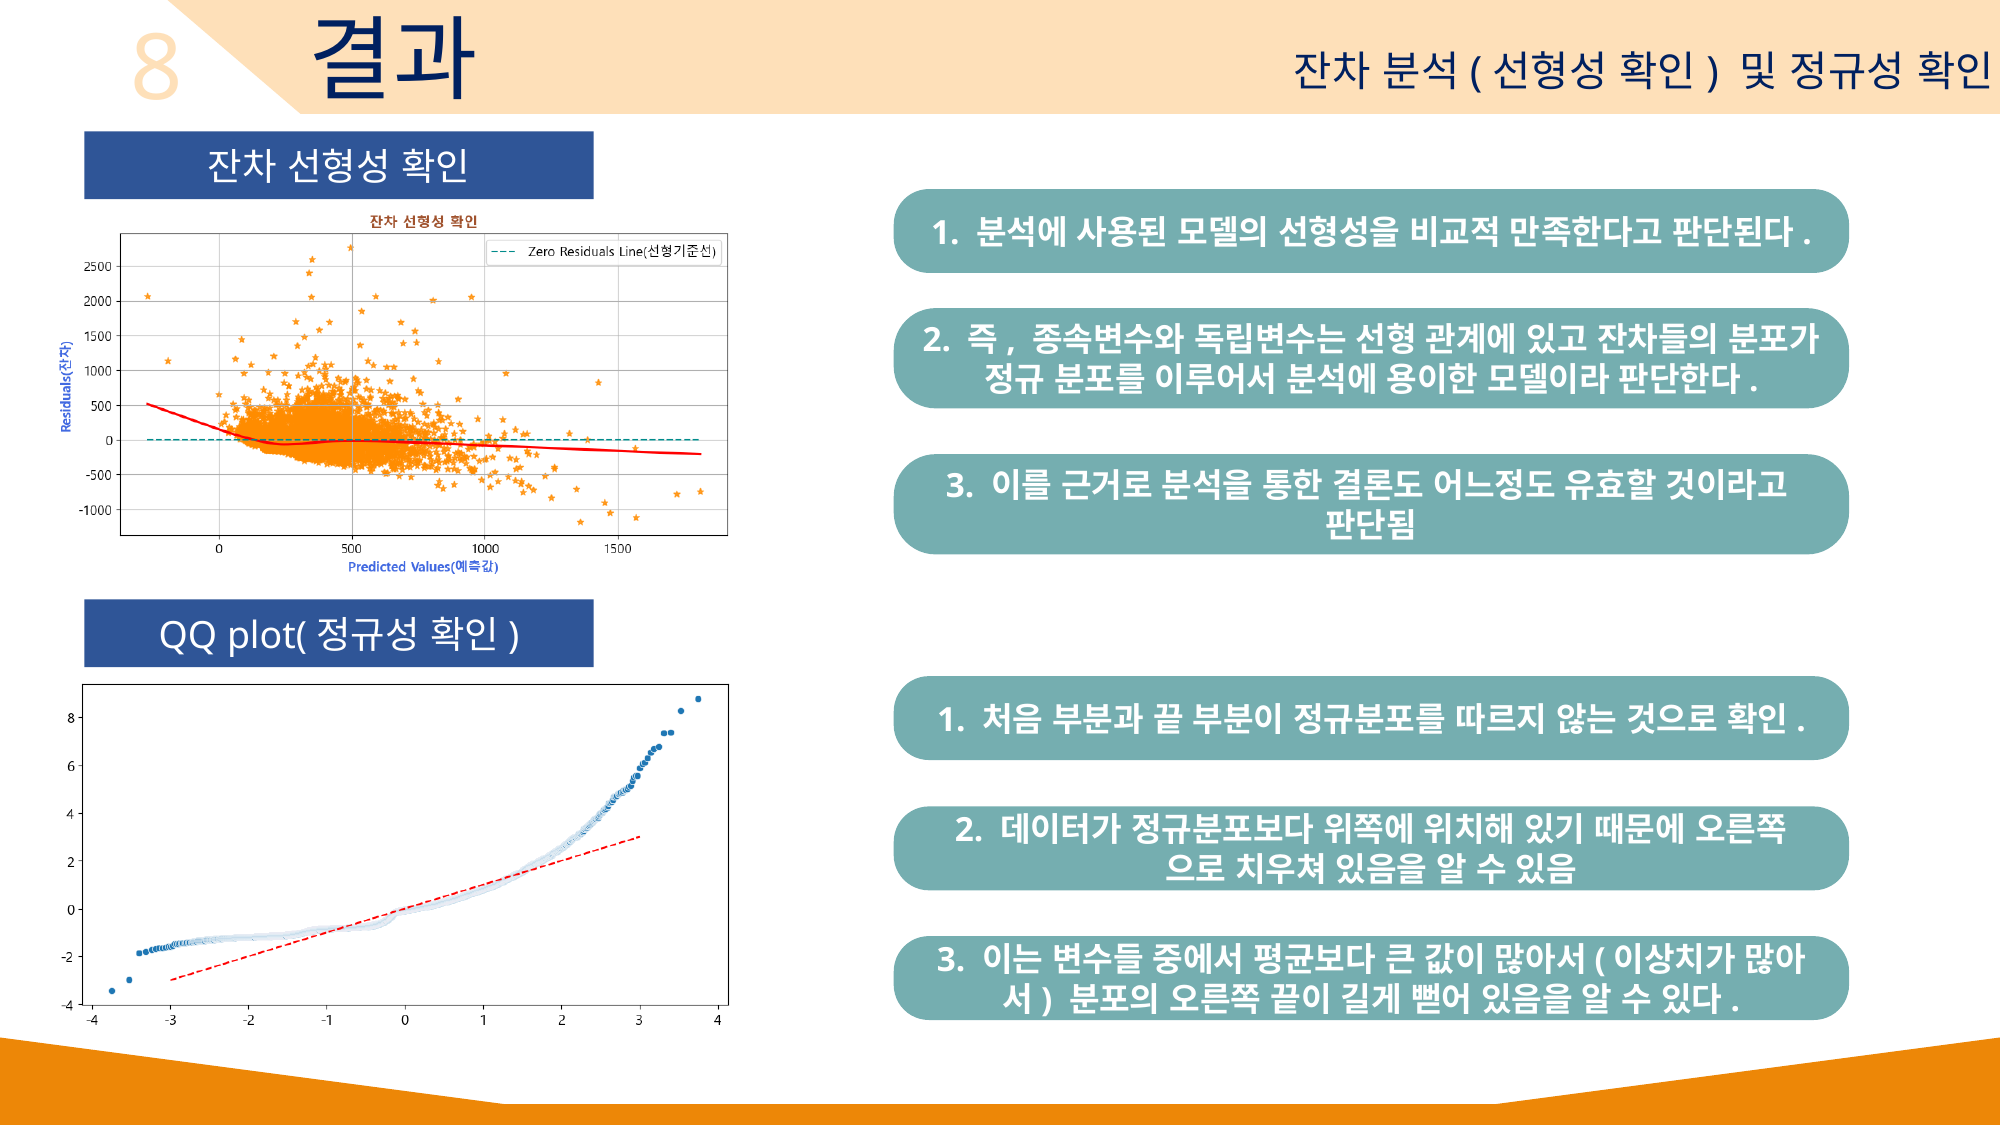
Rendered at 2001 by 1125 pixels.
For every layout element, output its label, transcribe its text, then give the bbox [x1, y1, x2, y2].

text_box 잔차 선형성 확인 [83, 130, 595, 200]
text_box [493, 0, 2000, 115]
text_box 잔차 분석(선형성 확인) 및 정규성 확인 [1279, 36, 2000, 102]
text_box 1. 처음 부분과 끝 부분이 정규분포를 따르지 않는 것으로 확인. [892, 675, 1851, 762]
text_box QQ plot(정규성 확인) [83, 598, 595, 668]
text_box 2. 즉, 종속변수와 독립변수는 선형 관계에 있고 잔차들의 분포가 정규 분포를 이루어서 분석에 용이한 모델이라 판단한다. [892, 307, 1851, 410]
text_box 1. 분석에 사용된 모델의 선형성을 비교적 만족한다고 판단된다. [892, 188, 1851, 274]
text_box [1485, 1036, 2000, 1107]
text_box 8 [115, 0, 199, 125]
text_box [199, 0, 293, 109]
picture [52, 675, 735, 1035]
text_box [0, 1036, 515, 1107]
text_box 3. 이는 변수들 중에서 평균보다 큰 값이 많아서(이상치가 많아서) 분포의 오른쪽 끝이 길게 뻗어 있음을 알 수 있다. [892, 935, 1851, 1022]
picture [52, 208, 735, 582]
text_box 2. 데이터가 정규분포보다 위쪽에 위치해 있기 때문에 오른쪽 으로 치우쳐 있음을 알 수 있음 [892, 805, 1851, 892]
text_box 결과 [293, 0, 493, 119]
text_box 3. 이를 근거로 분석을 통한 결론도 어느정도 유효할 것이라고 판단됨 [892, 453, 1851, 556]
